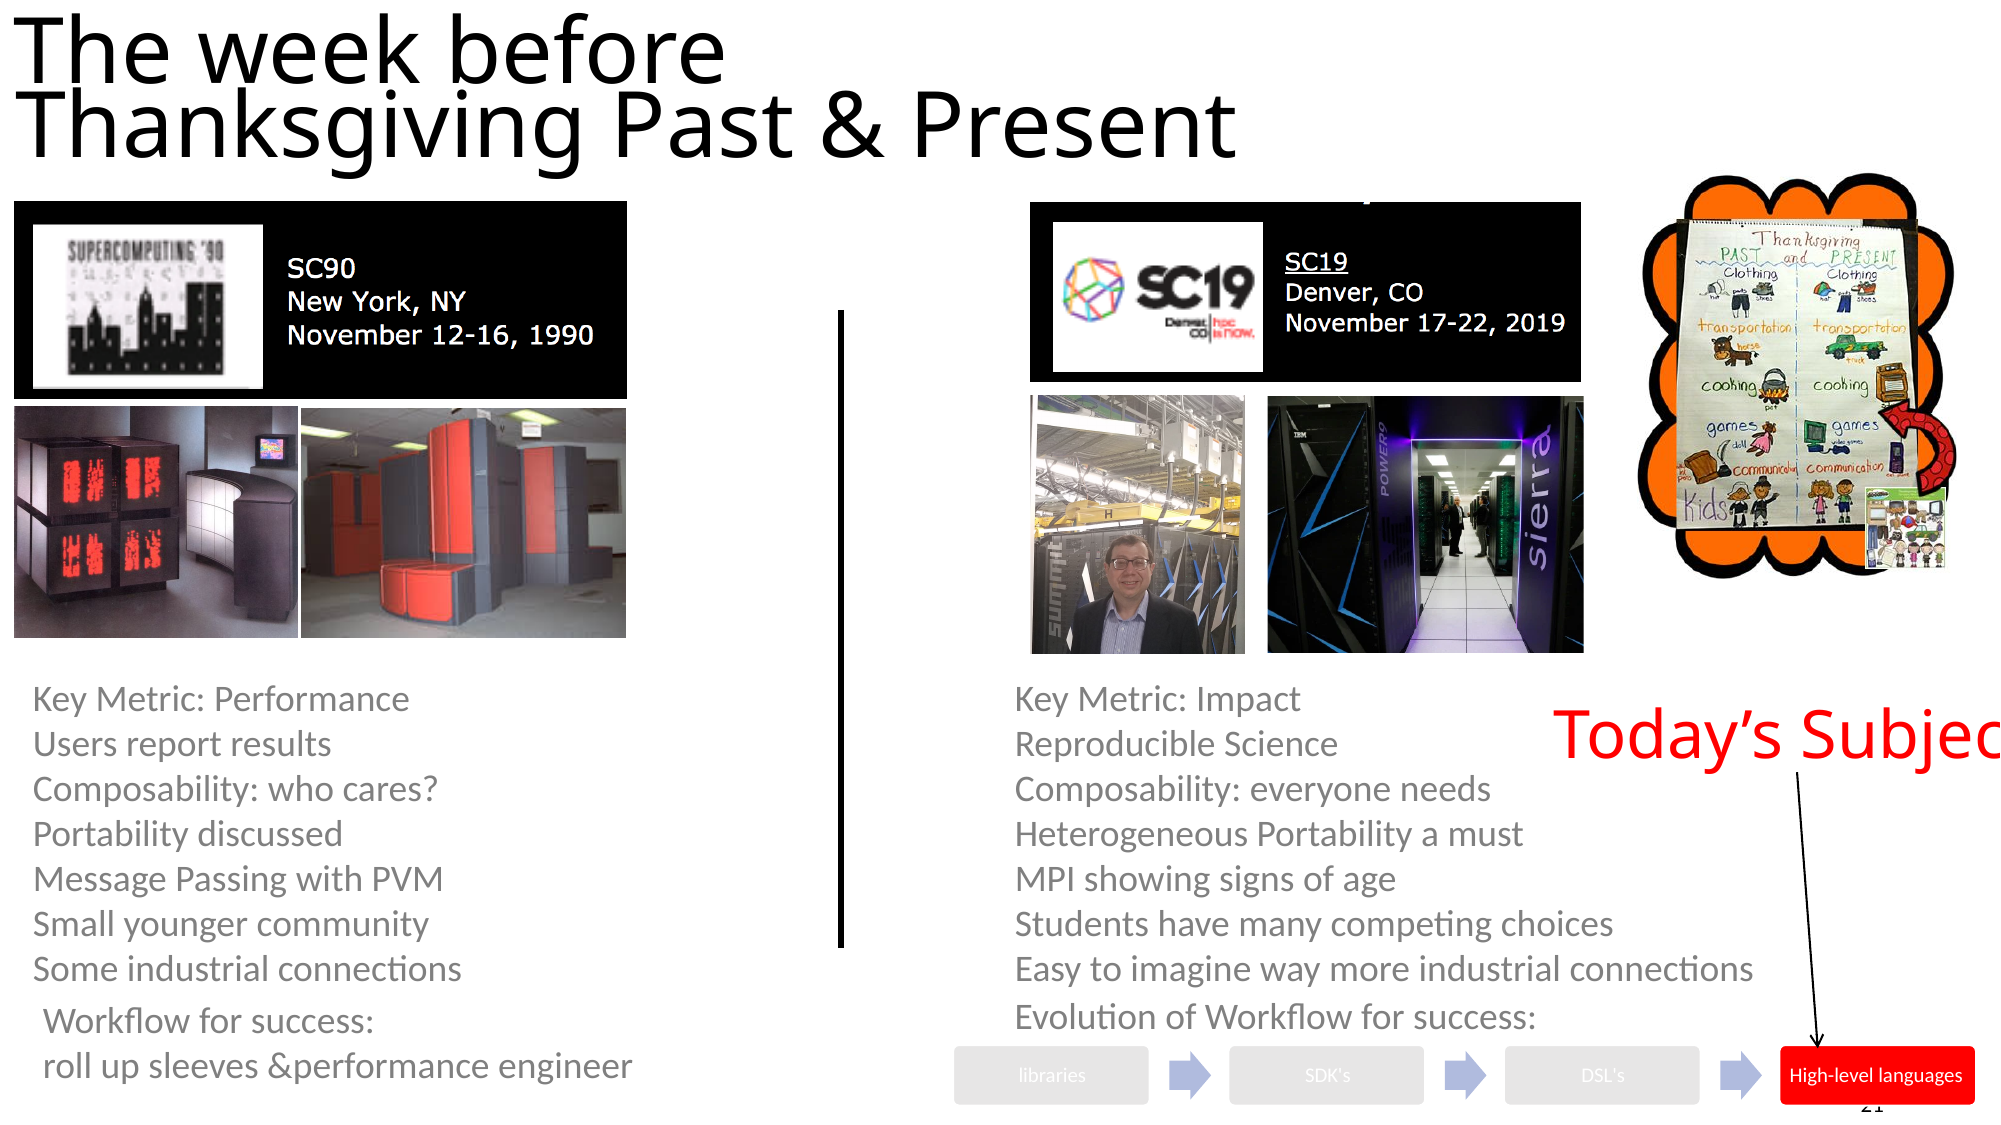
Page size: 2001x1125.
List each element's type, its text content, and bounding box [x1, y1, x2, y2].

picture [301, 407, 626, 638]
picture [14, 406, 298, 638]
title Thanksgiving Past & Present [0, 163, 1637, 237]
text_box The week before [0, 0, 1724, 163]
text_box Today’s Subject [1538, 684, 2000, 780]
text_box Key Metric: Performance Users report results Composability: who cares? Portability discussed Message Passing with PVM Small younger community Some industrial connections [18, 666, 478, 1042]
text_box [1030, 202, 1584, 654]
picture [14, 201, 627, 399]
text_box Workflow for success: roll up sleeves &performance engineer [28, 988, 649, 1093]
picture [1637, 161, 1957, 587]
text_box Key Metric: Impact Reproducible Science Composability: everyone needs Heterogeneous Portability a must MPI showing signs of age Students have many competing choices Easy to imagine way more industrial connections [999, 666, 1930, 996]
text_box Evolution of Workflow for success: [999, 984, 1562, 1045]
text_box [1797, 772, 1818, 1049]
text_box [952, 1045, 1977, 1106]
